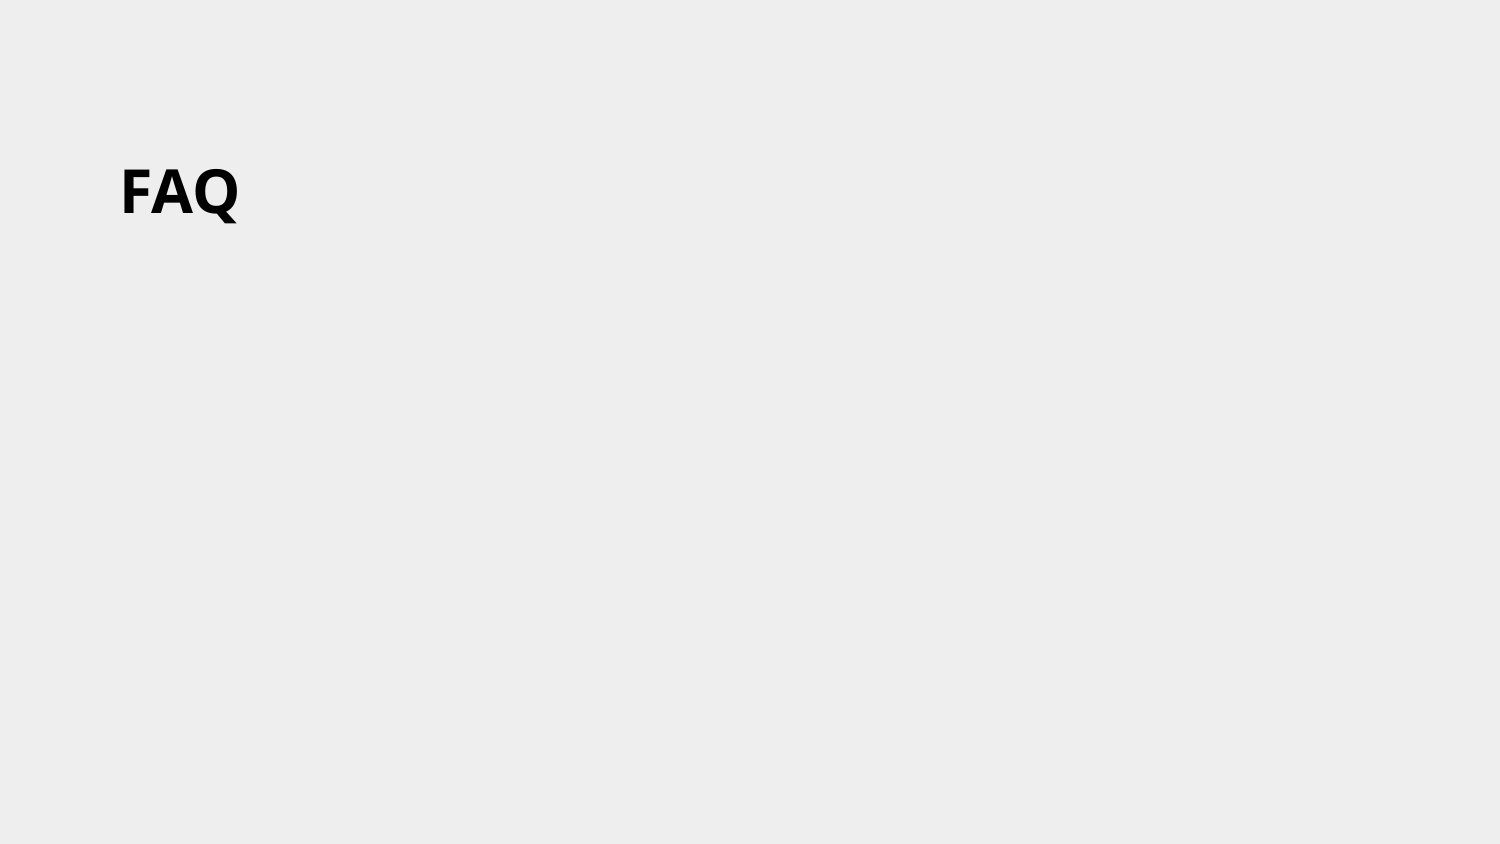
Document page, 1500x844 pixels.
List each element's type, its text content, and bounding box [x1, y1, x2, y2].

title FAQ [104, 138, 1320, 422]
